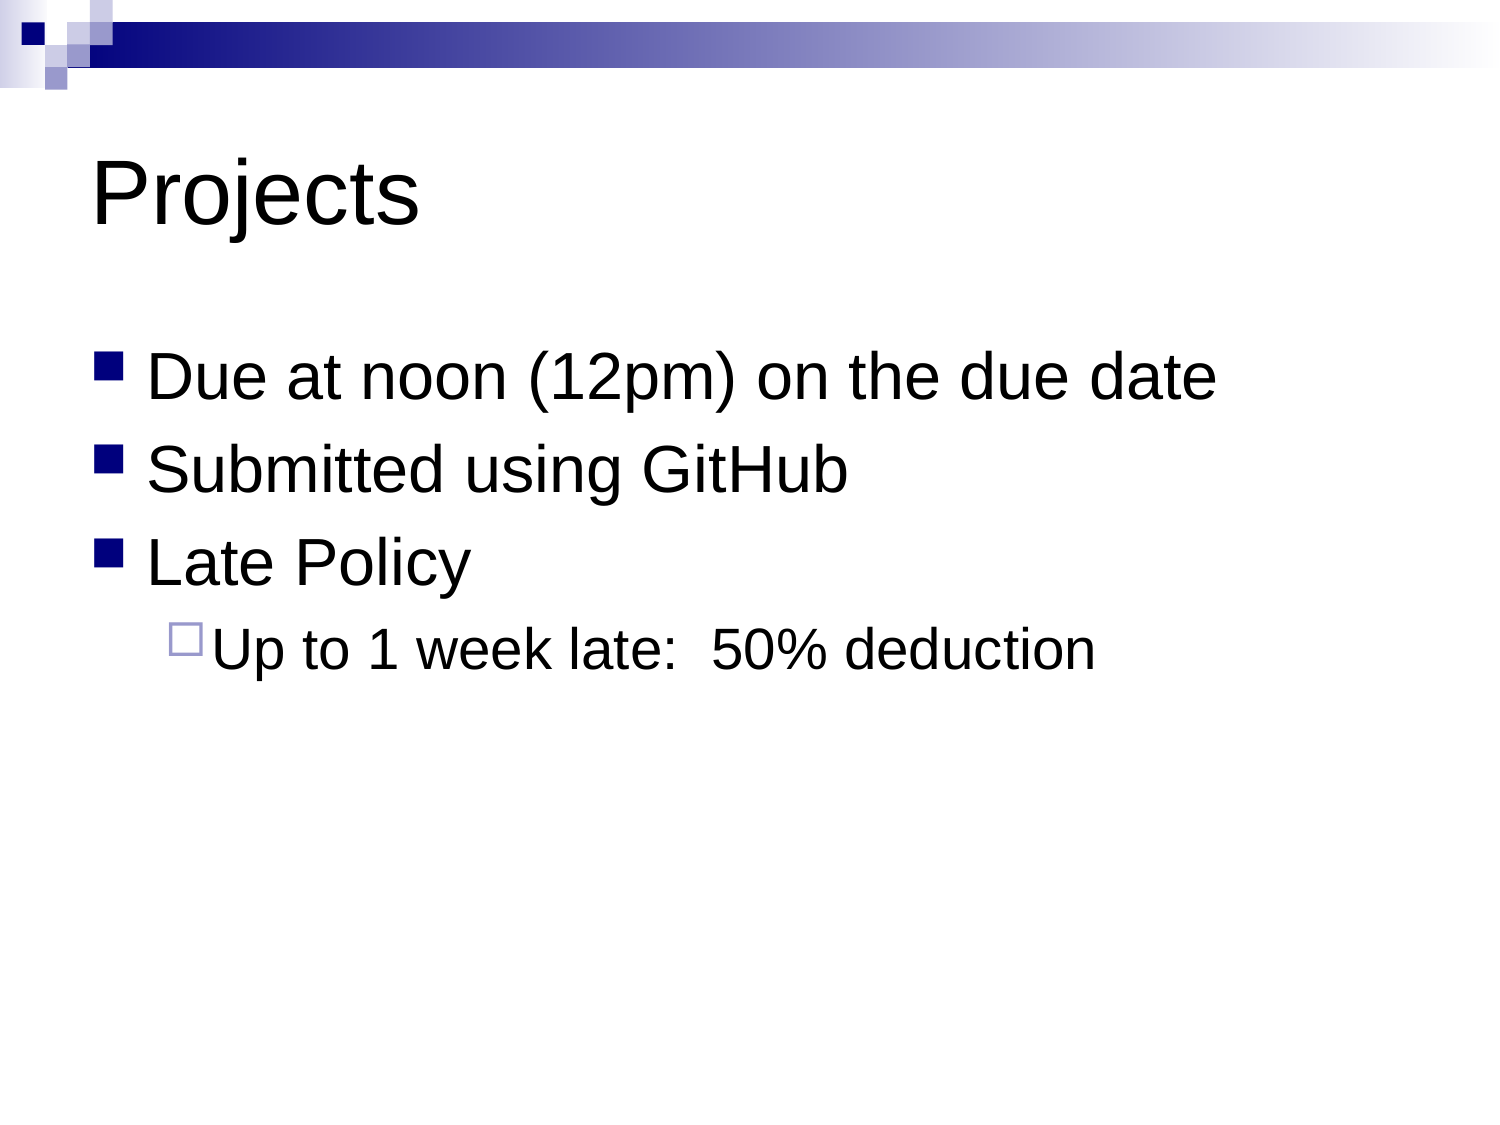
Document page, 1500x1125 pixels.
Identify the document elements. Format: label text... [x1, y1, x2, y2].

title Projects [75, 75, 1425, 300]
list Due at noon (12pm) on the due date Submitted using GitHub Late Policy Up to 1 week late: 50% deduction [75, 324, 1475, 963]
